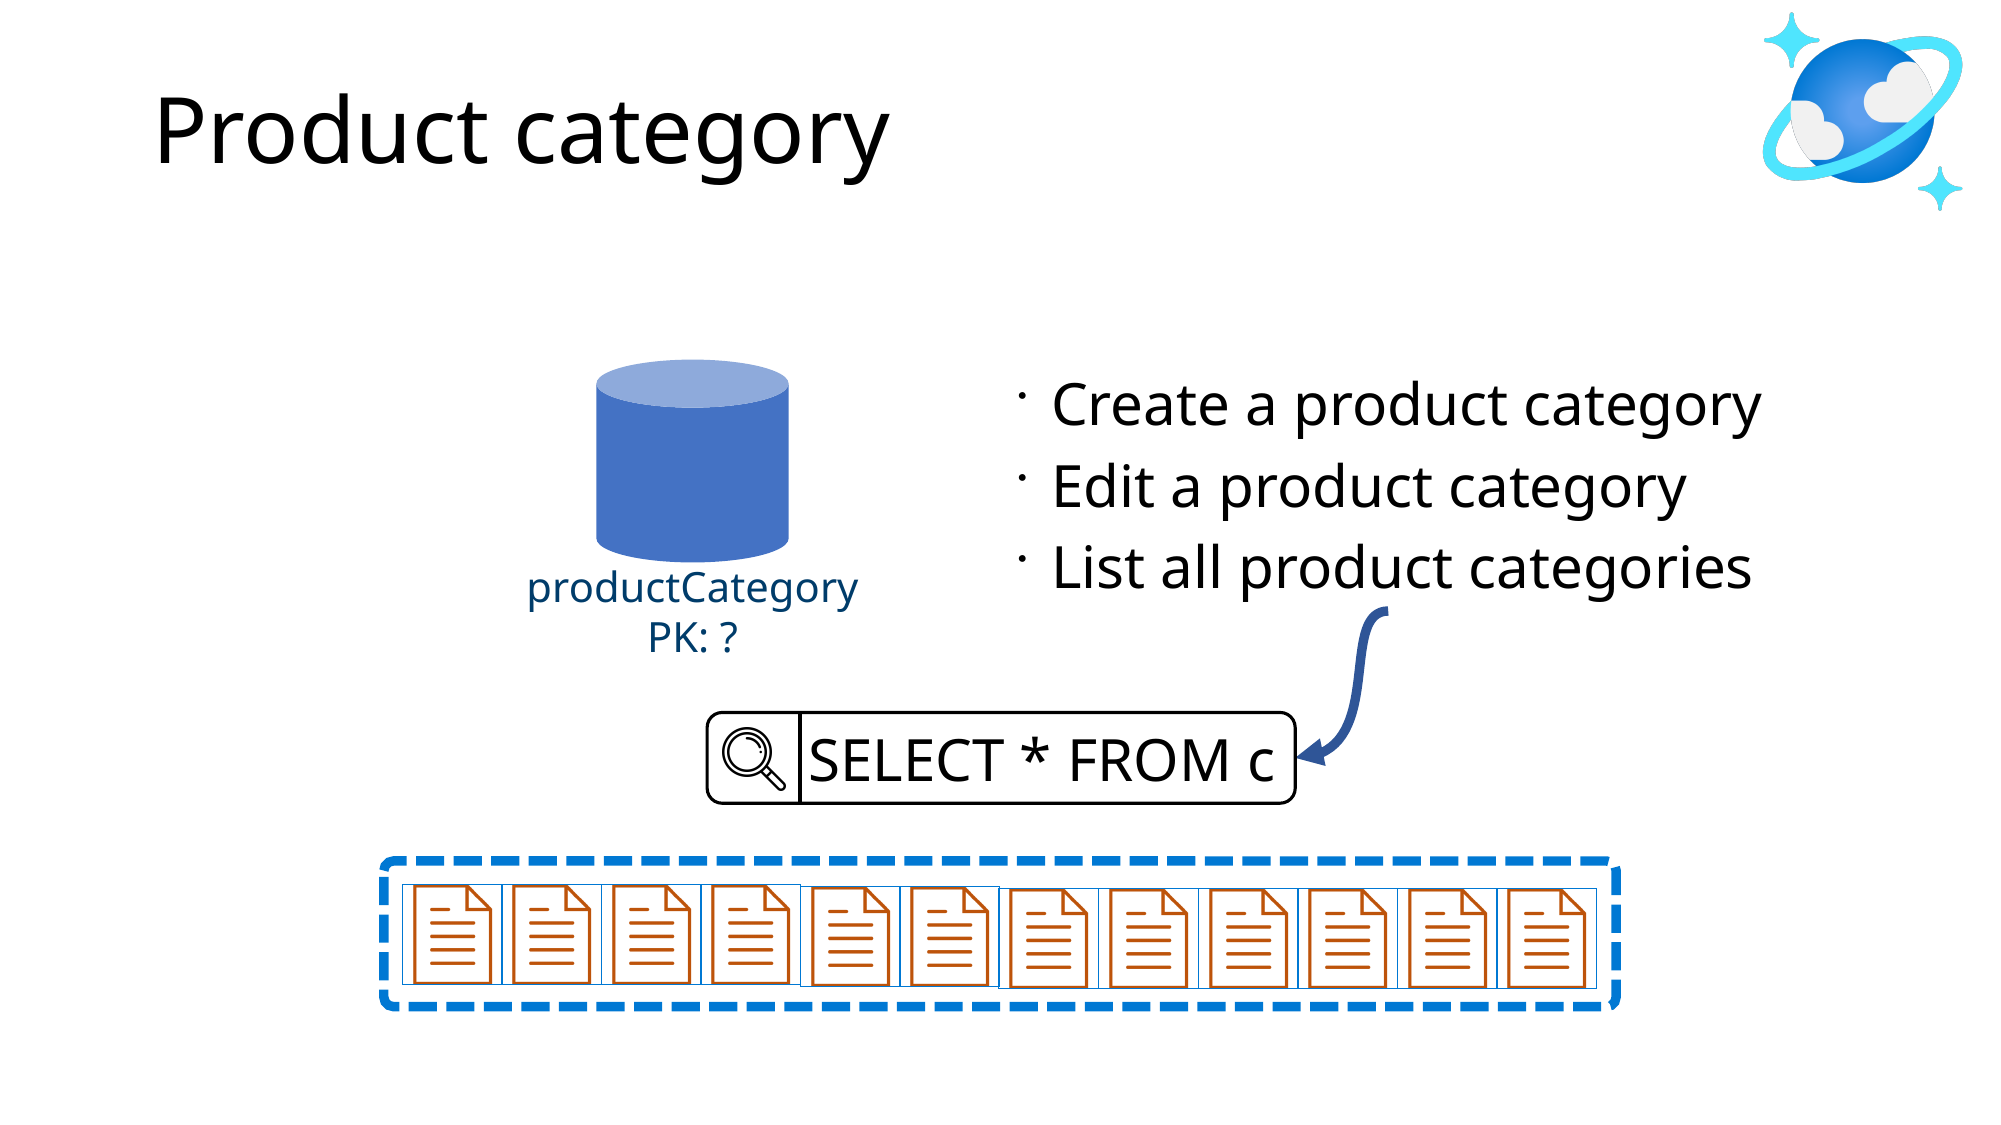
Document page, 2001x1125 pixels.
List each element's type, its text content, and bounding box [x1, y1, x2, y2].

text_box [1295, 610, 1389, 758]
text_box productCategory PK: ? [595, 359, 790, 563]
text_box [598, 361, 787, 407]
text_box [706, 711, 1296, 804]
title Product category [137, 59, 1717, 208]
picture [1757, 6, 1968, 217]
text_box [383, 860, 1617, 1007]
picture [722, 727, 786, 791]
text_box Create a product category Edit a product category List all product categories [998, 359, 1854, 635]
